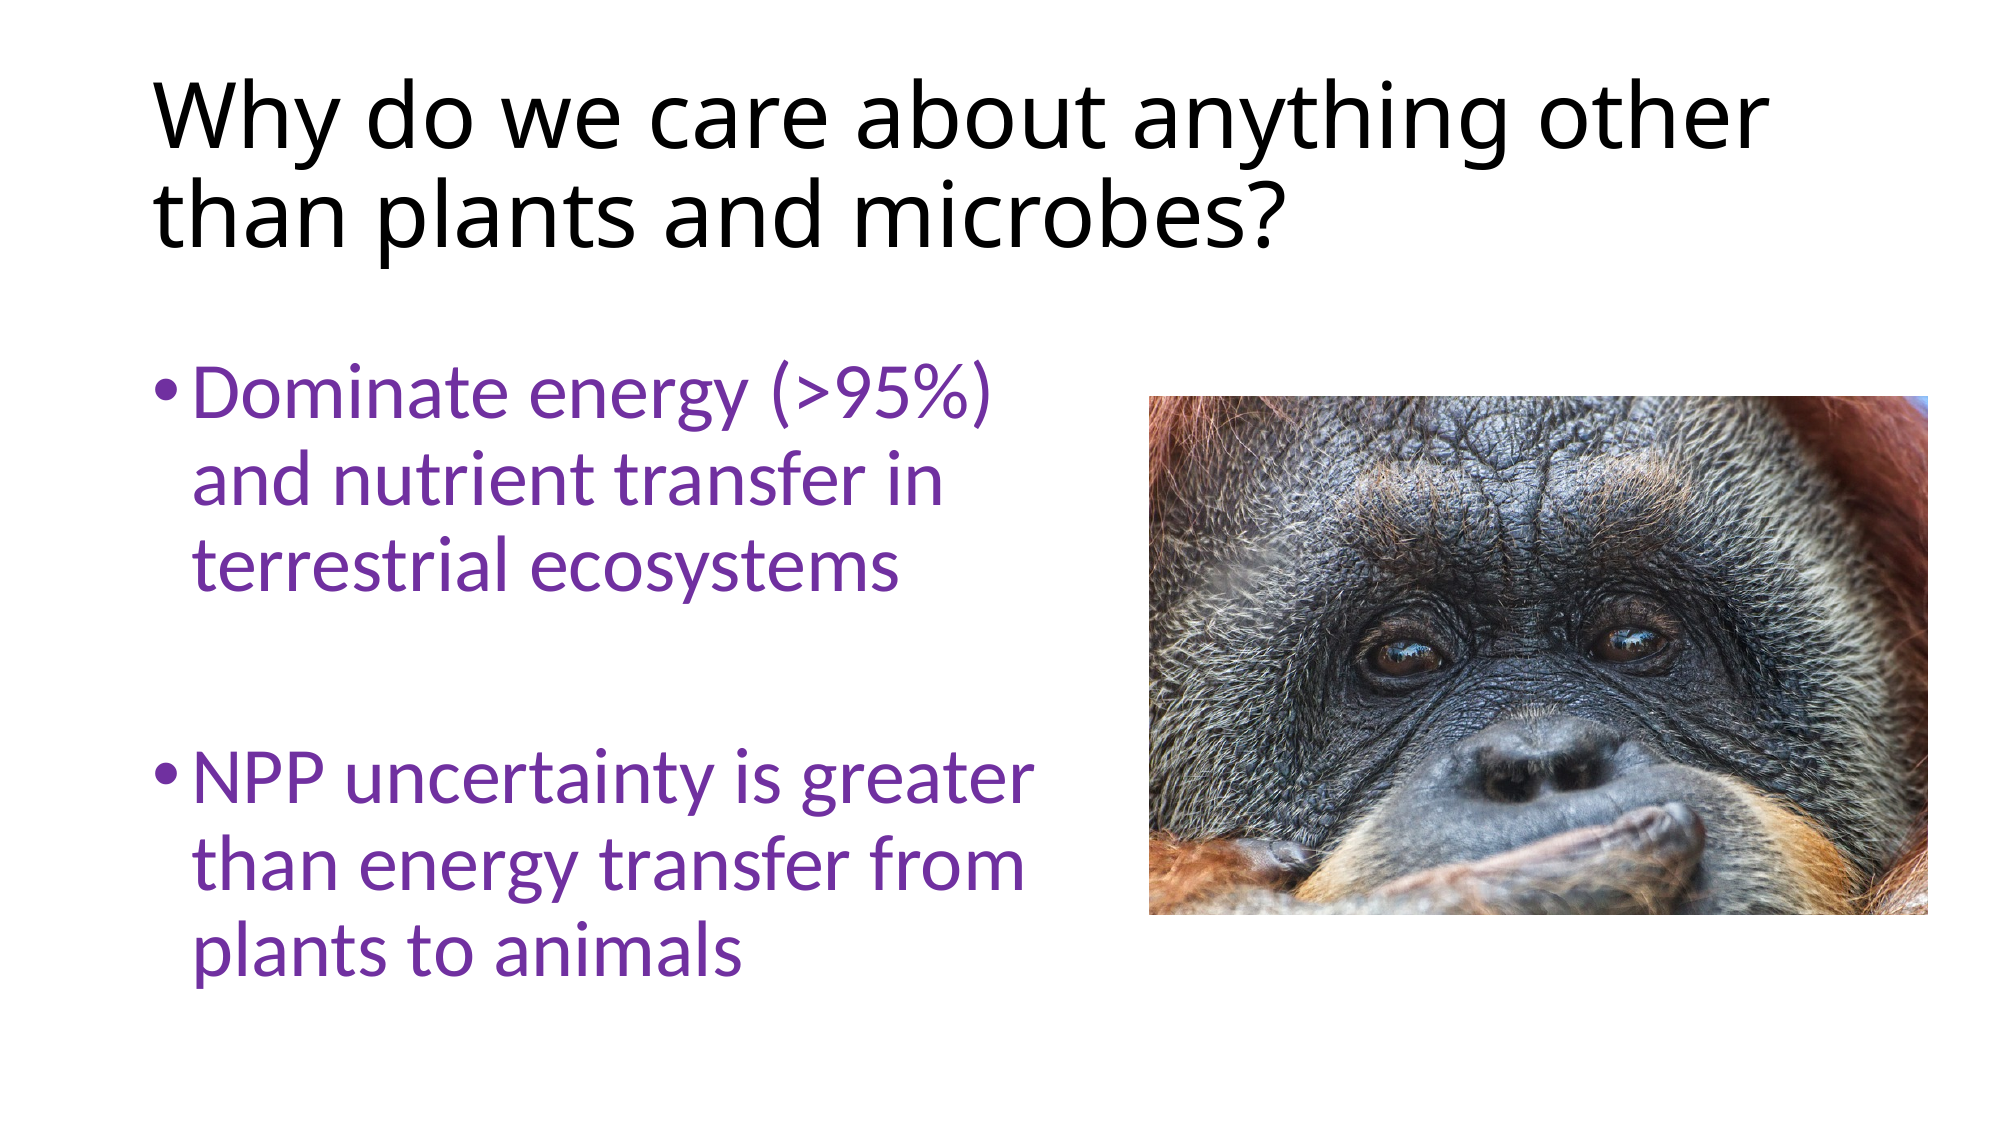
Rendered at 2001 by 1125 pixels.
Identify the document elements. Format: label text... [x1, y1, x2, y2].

title Why do we care about anything other than plants and microbes? [137, 59, 1863, 278]
list Dominate energy (>95%) and nutrient transfer in terrestrial ecosystems NPP uncertainty is greater than energy transfer from plants to animals [137, 342, 1053, 1014]
picture [1149, 396, 1928, 915]
